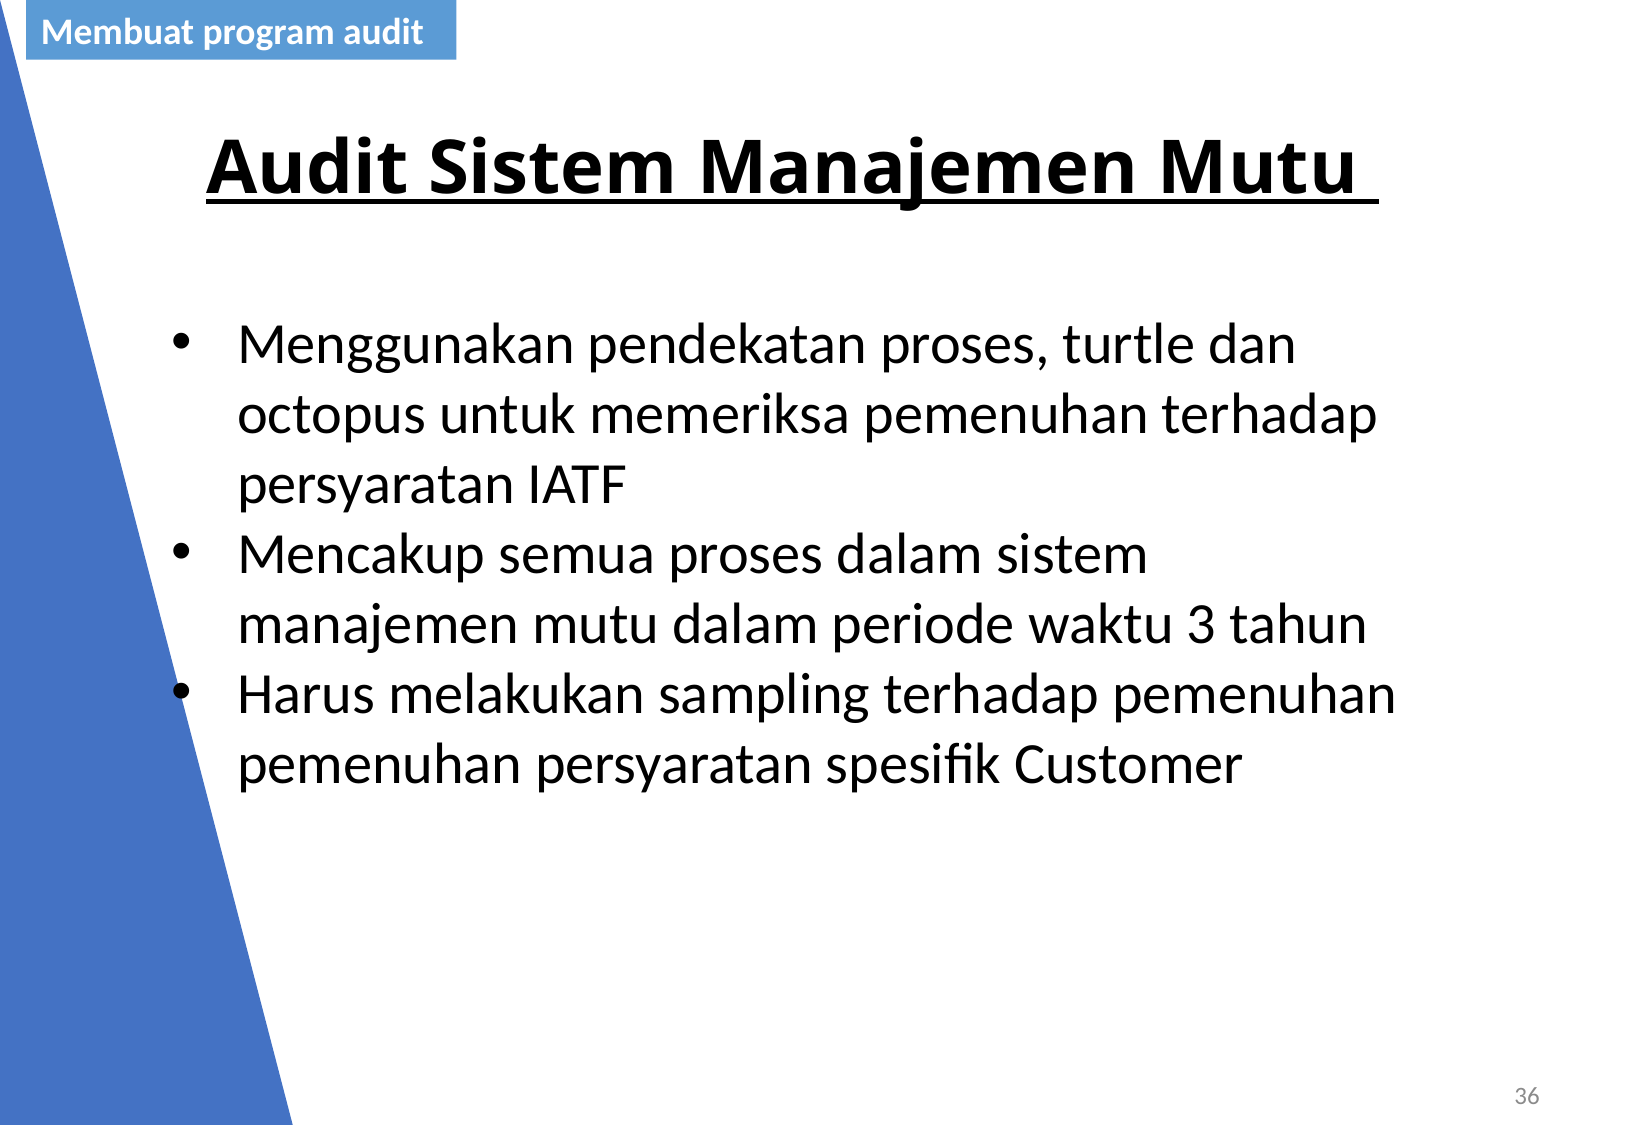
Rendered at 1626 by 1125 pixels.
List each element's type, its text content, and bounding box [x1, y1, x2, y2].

slide_number 36 [1175, 1065, 1555, 1125]
text_box Menggunakan pendekatan proses, turtle dan octopus untuk memeriksa pemenuhan terhadap persyaratan IATF Mencakup semua proses dalam sistem manajemen mutu dalam periode waktu 3 tahun Harus melakukan sampling terhadap pemenuhan pemenuhan persyaratan spesifik Customer [156, 297, 1446, 873]
text_box Membuat program audit [26, 0, 457, 60]
title Audit Sistem Manajemen Mutu [23, 80, 1606, 258]
text_box [0, 0, 294, 1125]
